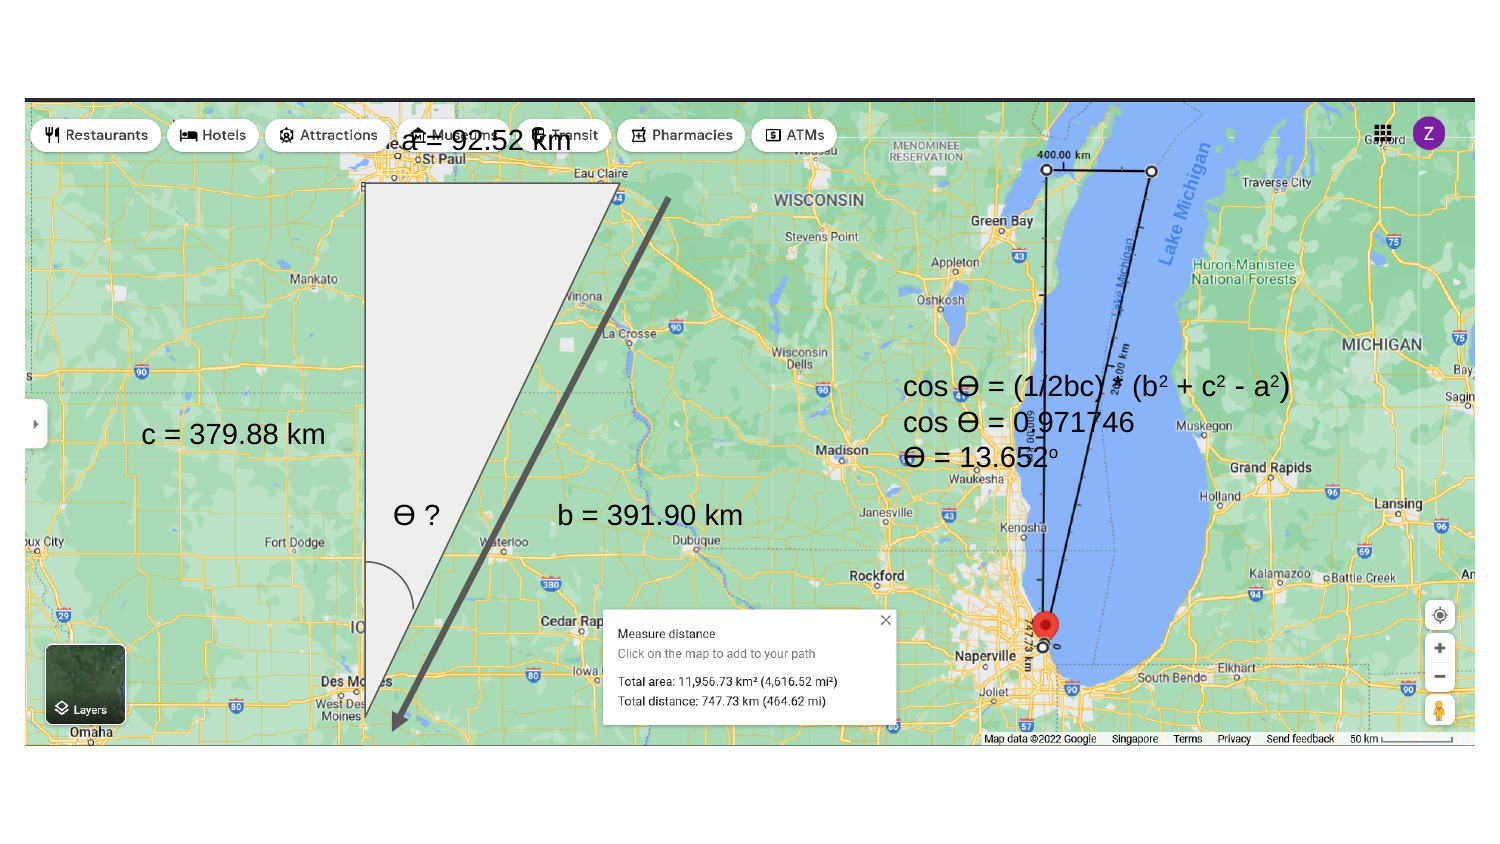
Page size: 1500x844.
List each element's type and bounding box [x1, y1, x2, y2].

picture [24, 98, 1476, 746]
text_box [117, 105, 772, 733]
